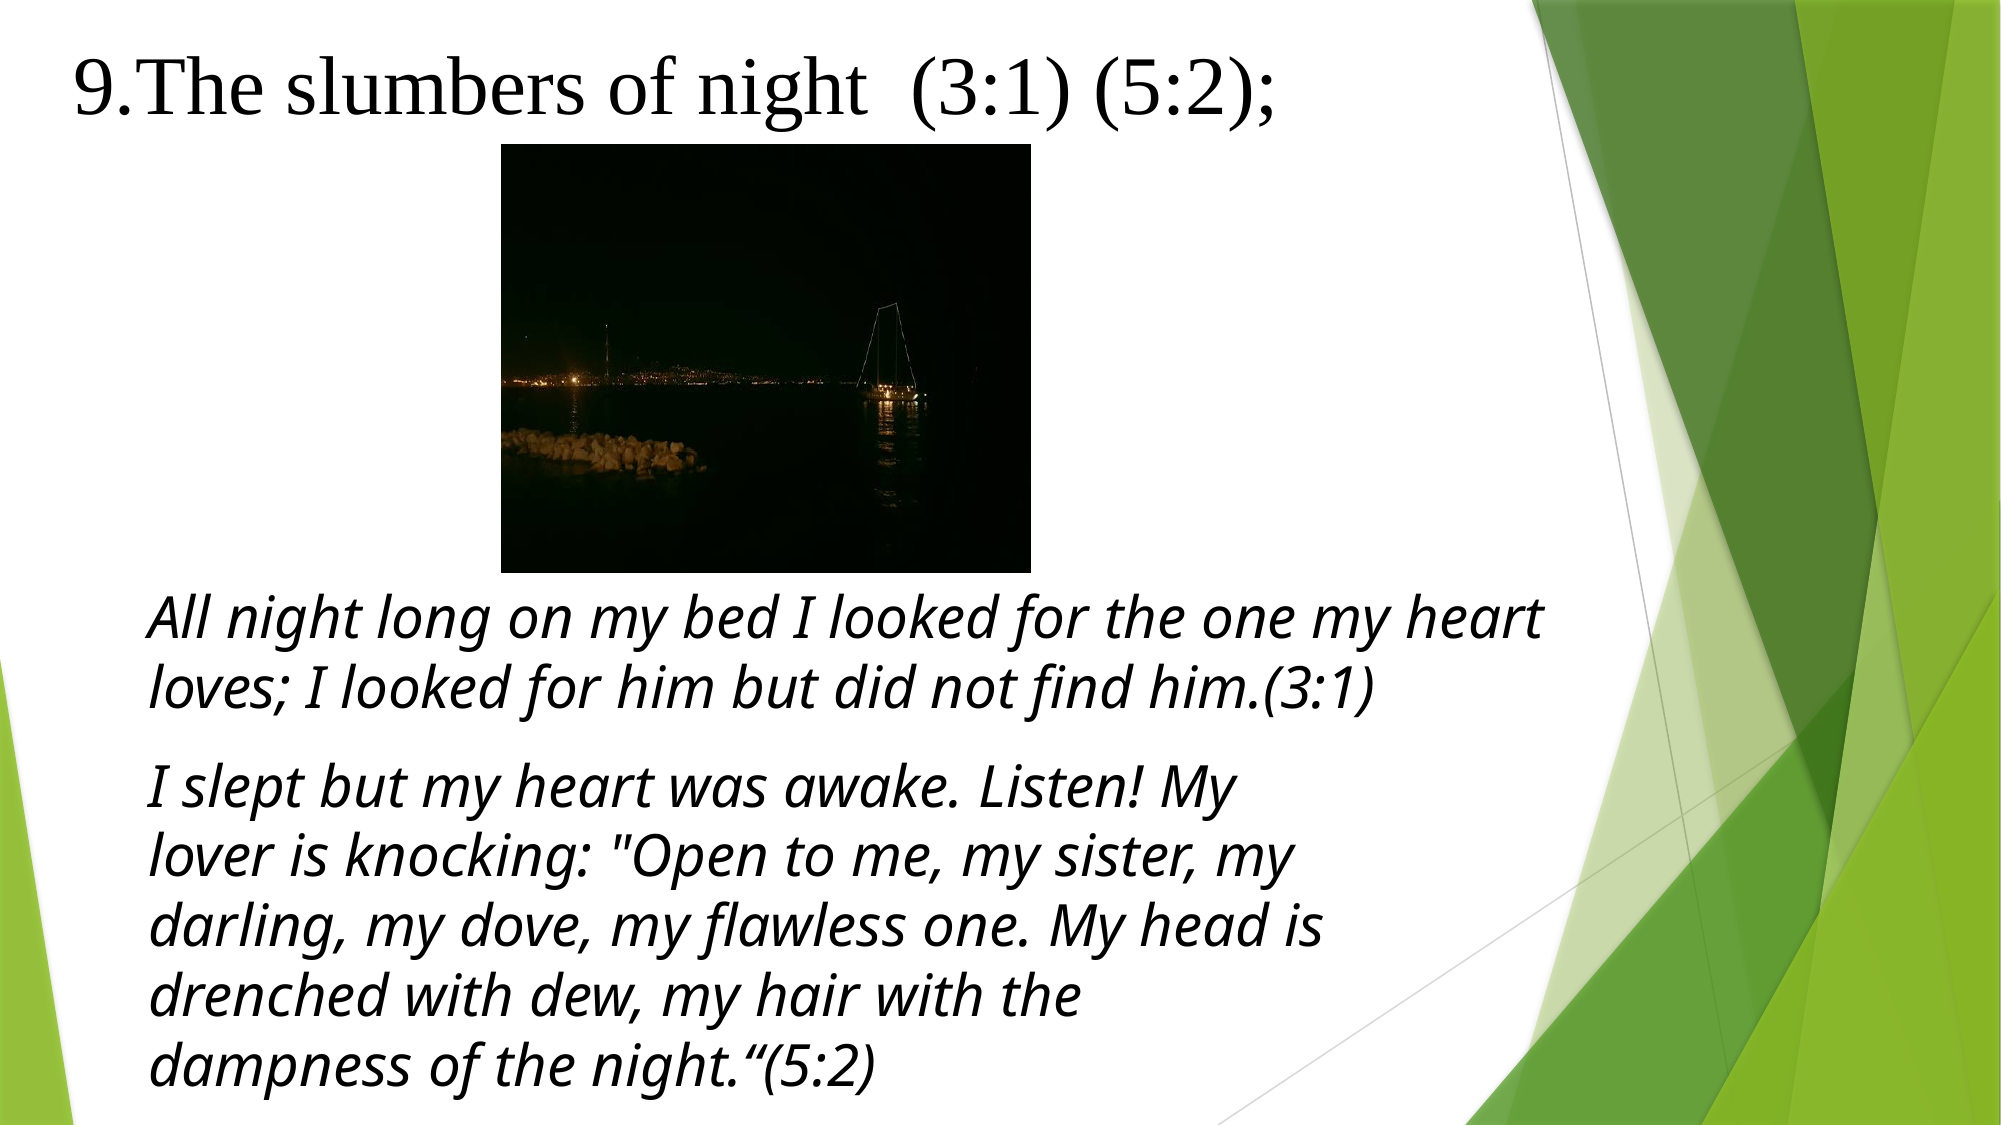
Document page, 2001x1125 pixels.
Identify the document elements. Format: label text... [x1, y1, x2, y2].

text_box I slept but my heart was awake. Listen! My lover is knocking: "Open to me, my sister, my darling, my dove, my flawless one. My head is drenched with dew, my hair with the dampness of the night.“(5:2) [133, 741, 1364, 1106]
text_box All night long on my bed I looked for the one my heart loves; I looked for him but did not find him.(3:1) [133, 572, 1634, 728]
title 9.The slumbers of night (3:1) (5:2); [58, 24, 1475, 234]
picture [501, 143, 1032, 574]
